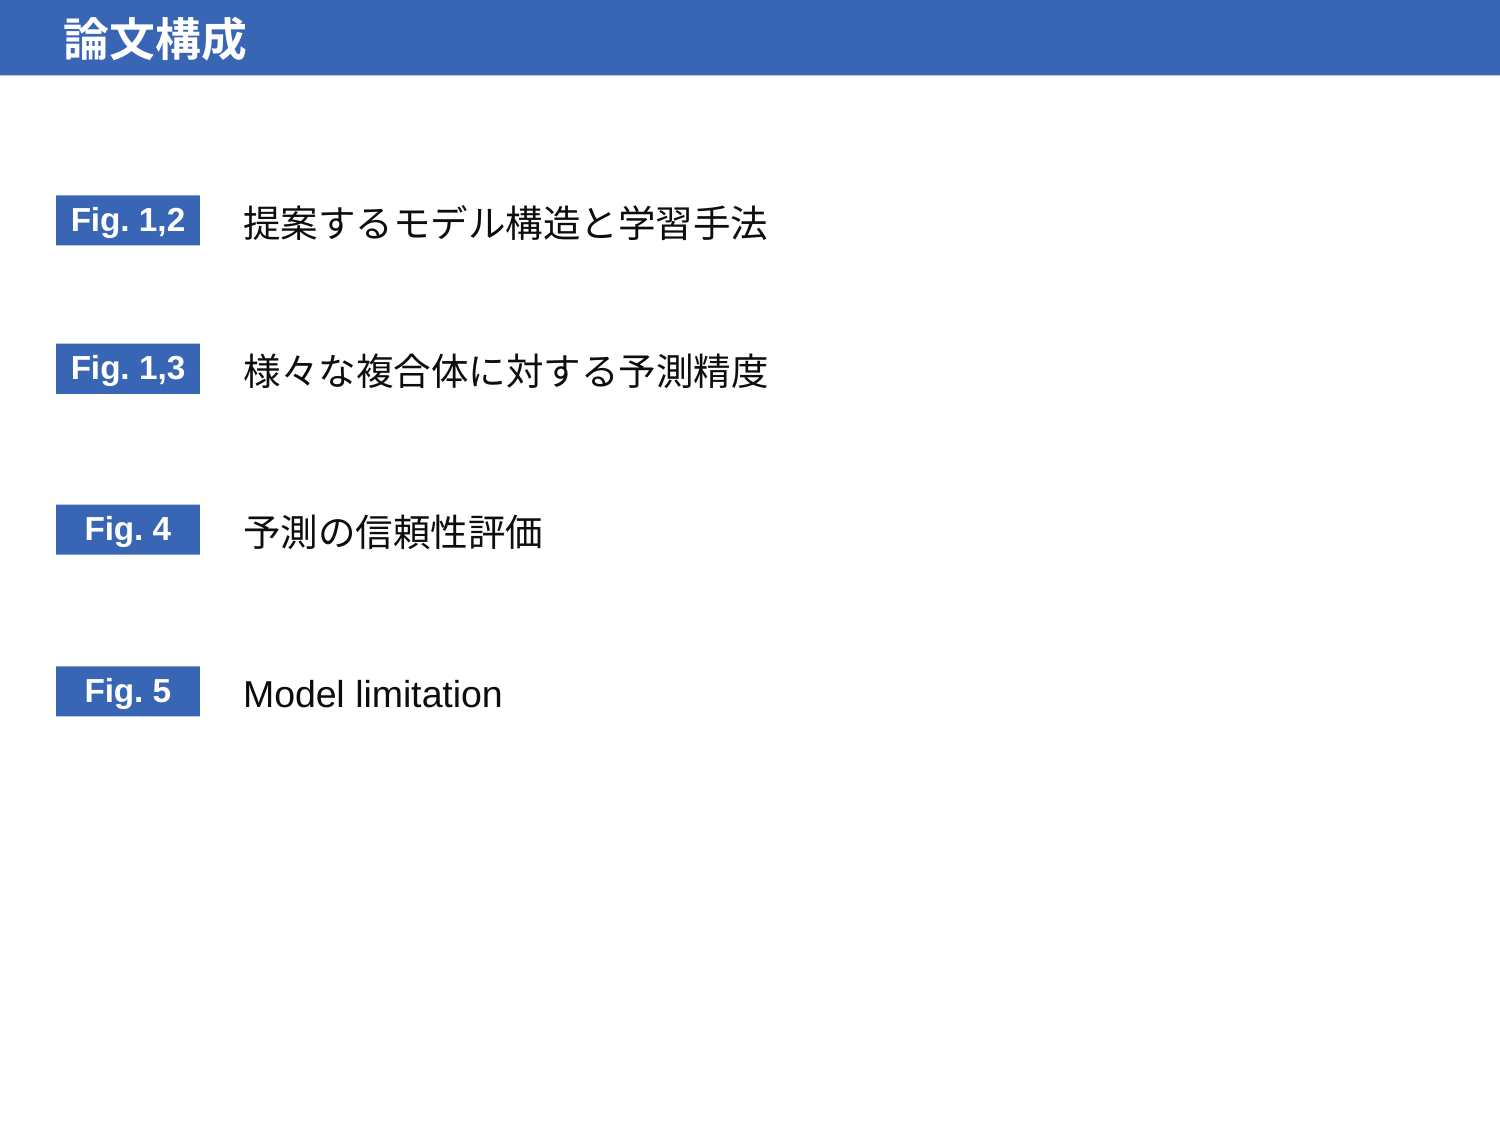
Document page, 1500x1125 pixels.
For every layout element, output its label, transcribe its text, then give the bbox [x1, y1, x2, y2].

text_box Fig. 1,3 [55, 343, 201, 395]
text_box 提案するモデル構造と学習手法 [228, 192, 1033, 252]
text_box 様々な複合体に対する予測精度 [229, 340, 1034, 401]
text_box Model limitation [228, 662, 1265, 723]
text_box Fig. 5 [55, 665, 201, 717]
text_box 予測の信頼性評価 [228, 501, 1265, 562]
text_box Fig. 4 [55, 503, 201, 556]
text_box Fig. 1,2 [55, 194, 201, 247]
text_box 論文構成 [0, 0, 1500, 76]
